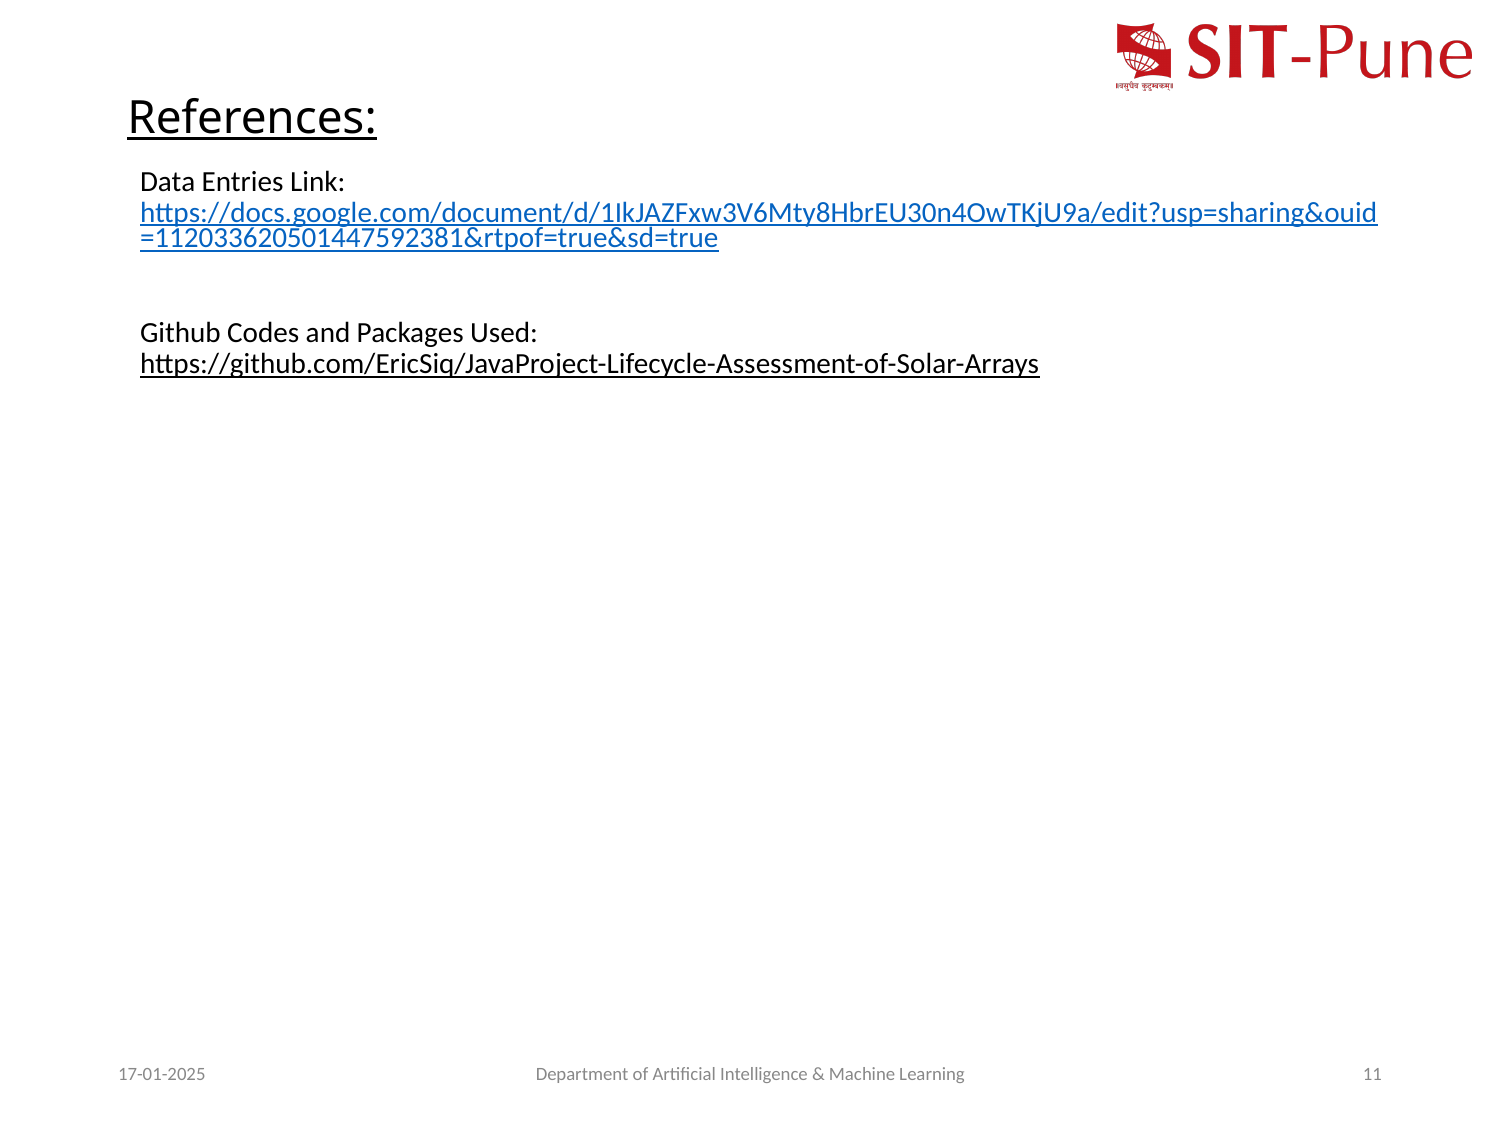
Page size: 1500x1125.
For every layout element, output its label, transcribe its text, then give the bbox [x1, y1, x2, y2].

footer Department of Artificial Intelligence & Machine Learning [496, 1042, 1004, 1103]
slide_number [103, 1042, 441, 1103]
slide_number 11 [1059, 1042, 1397, 1103]
list Data Entries Link: https://docs.google.com/document/d/1IkJAZFxw3V6Mty8HbrEU30n4OwTKjU9a/edit?usp=sharing&ouid=112033620501447592381&rtpof=true&sd=true Github Codes and Packages Used: https://github.com/EricSiq/JavaProject-Lifecycle-Assessment-of-Solar-Arrays [103, 158, 1397, 1073]
picture [1116, 23, 1472, 91]
text_box References: [112, 79, 413, 150]
